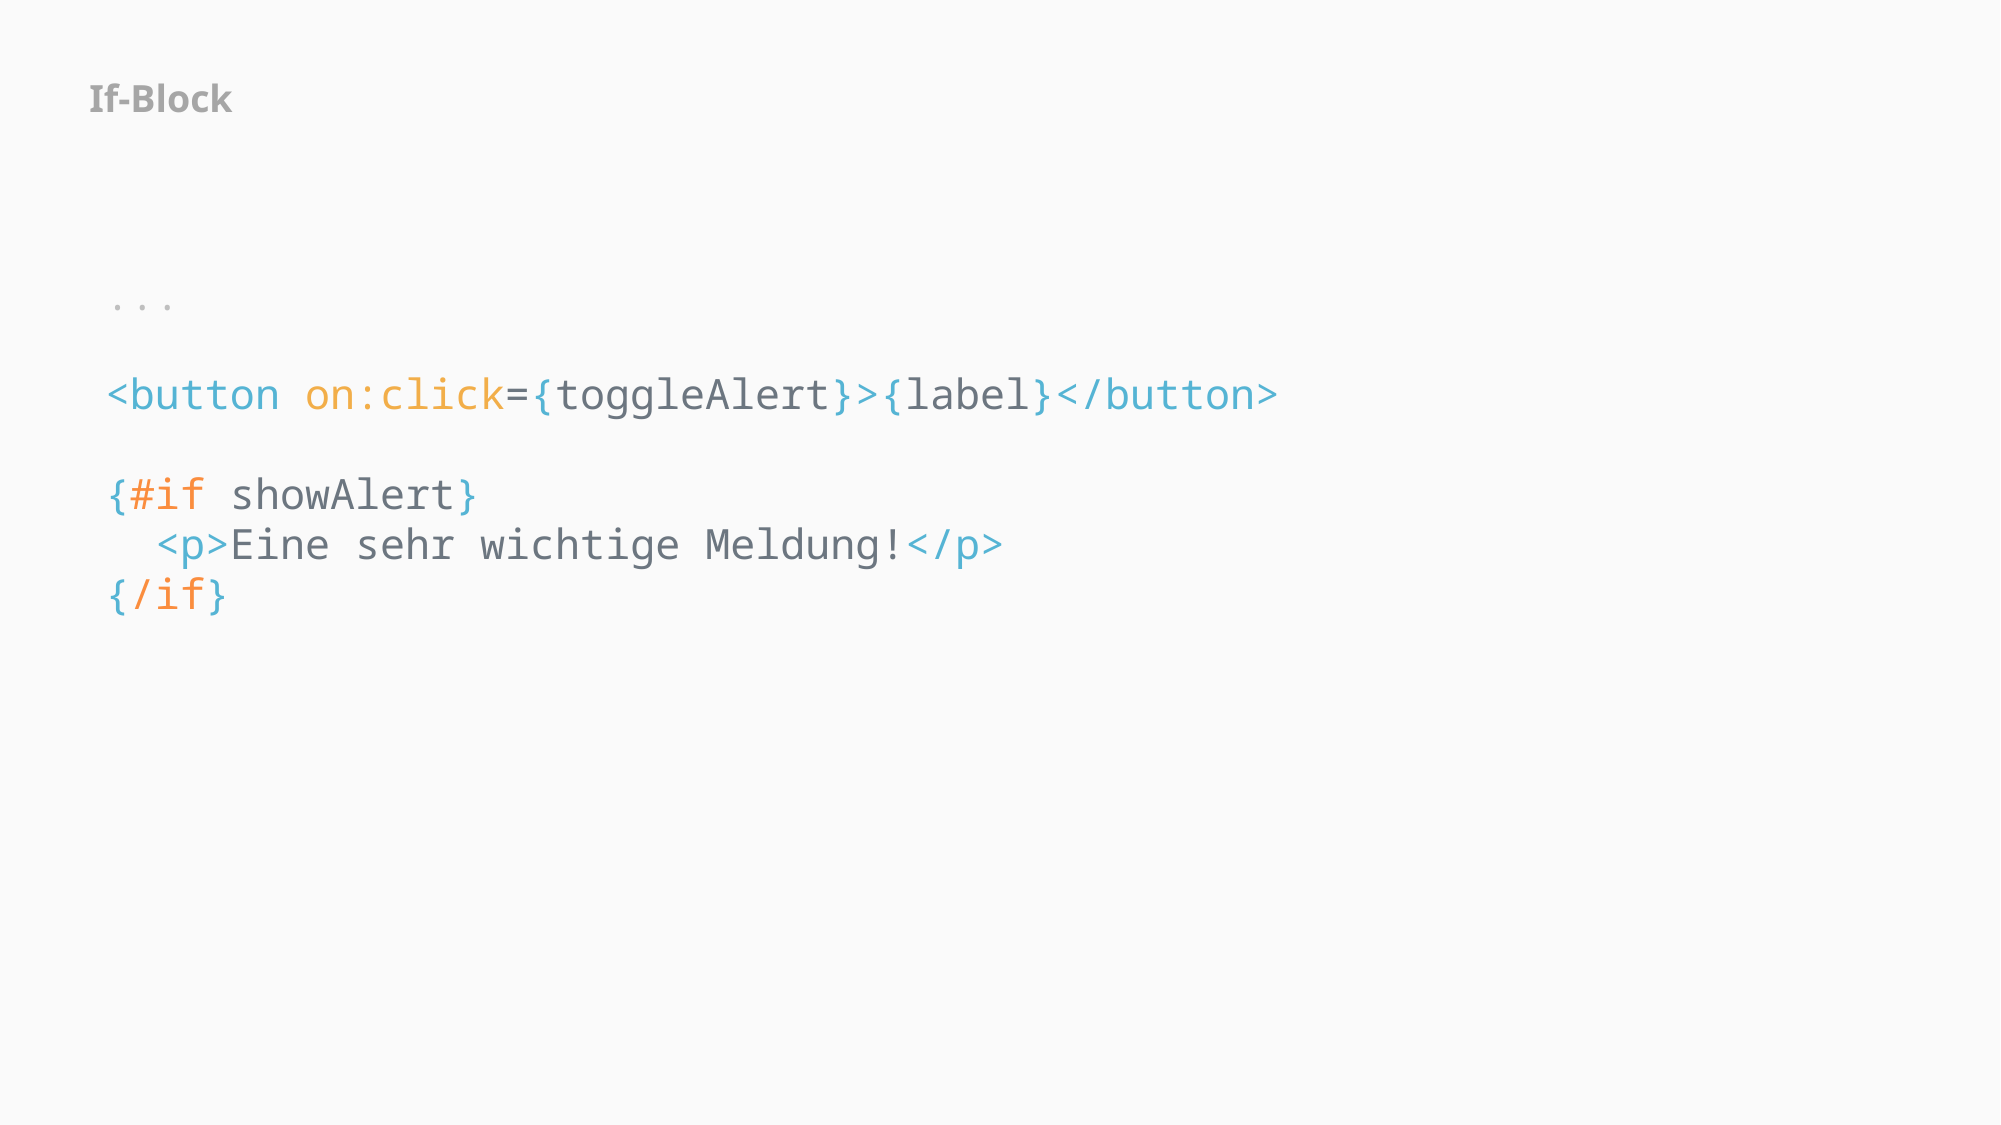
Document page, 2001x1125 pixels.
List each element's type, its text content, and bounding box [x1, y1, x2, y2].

text_box <button on:click={toggleAlert}>{label}</button> {#if showAlert} <p>Eine sehr wichtige Meldung!</p> {/if} [90, 360, 1970, 625]
text_box If-Block [74, 67, 736, 128]
text_box ... [90, 261, 1970, 326]
